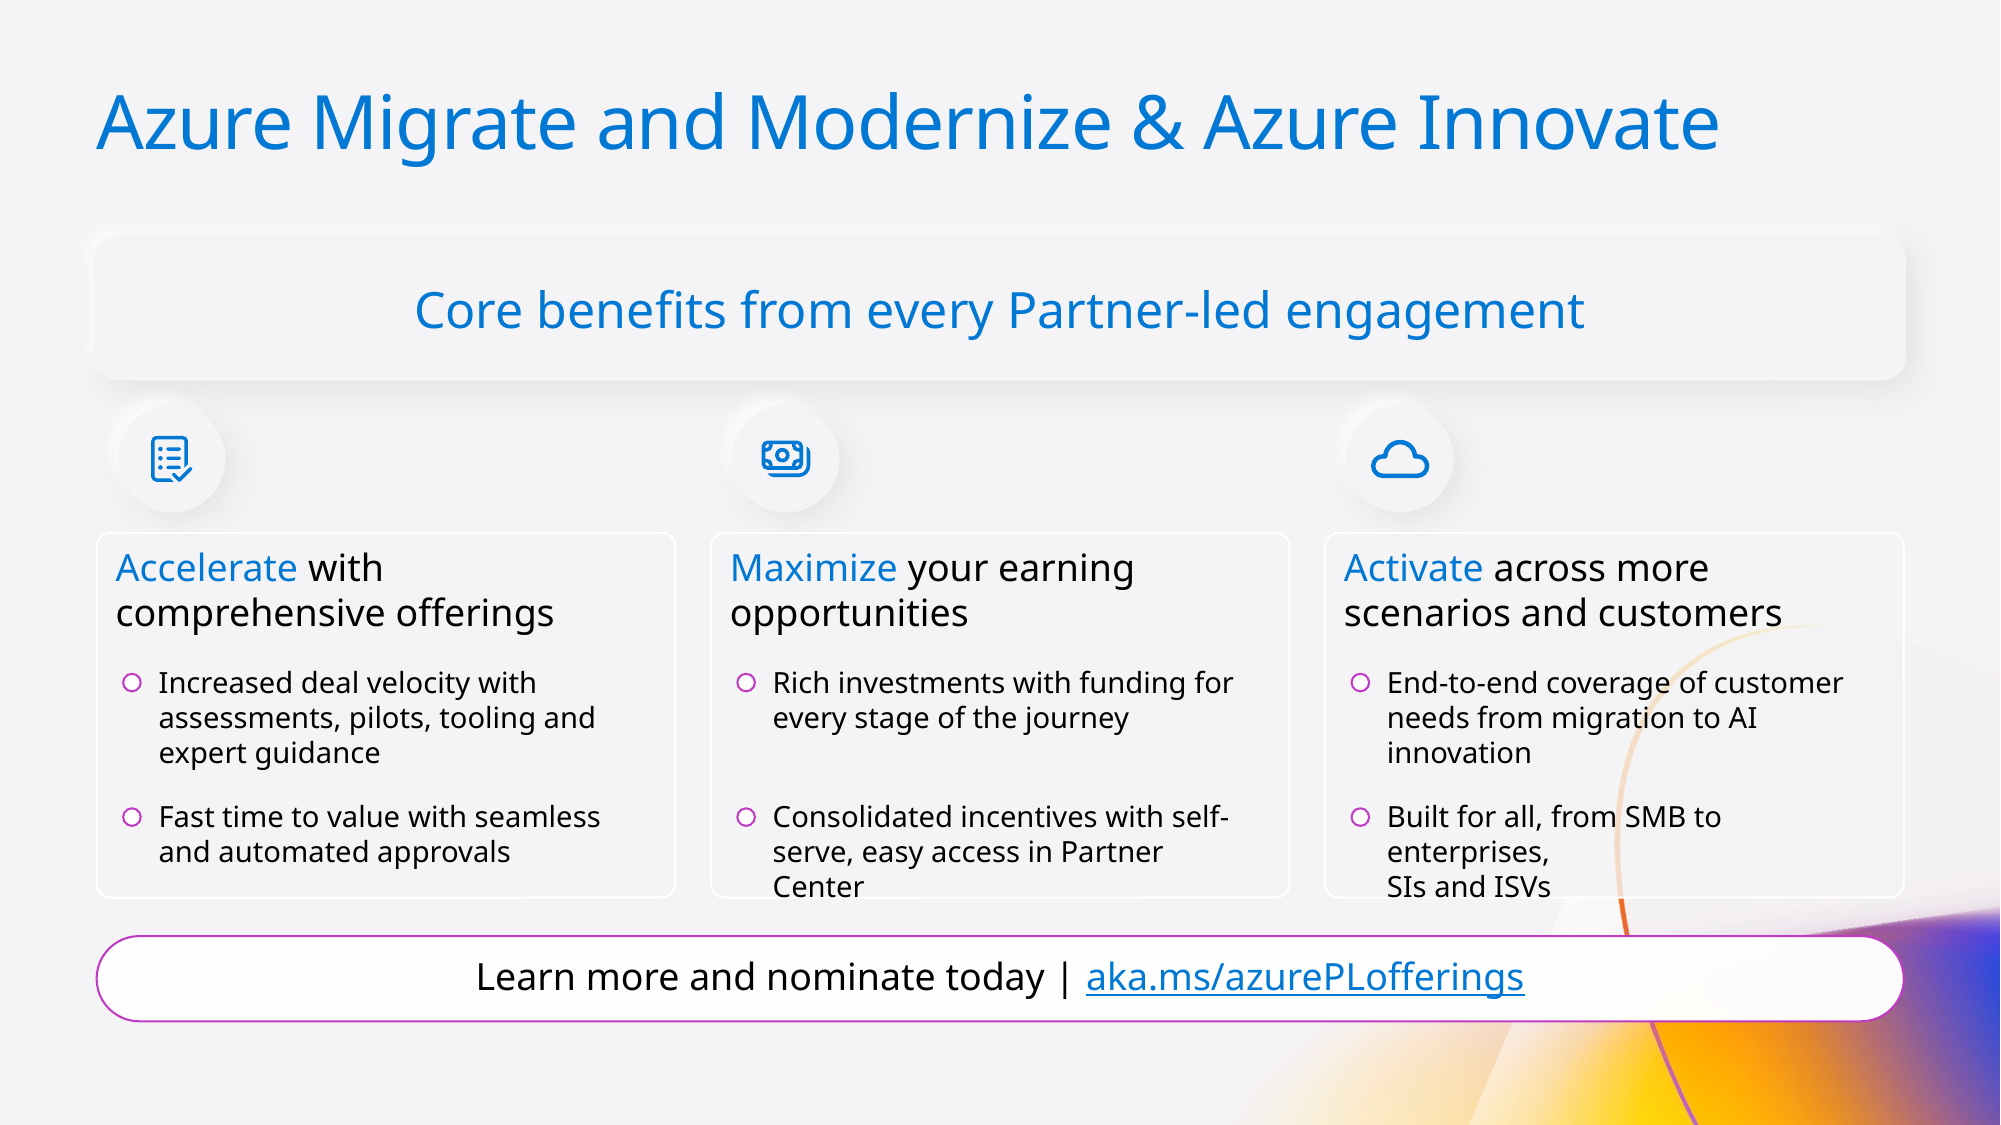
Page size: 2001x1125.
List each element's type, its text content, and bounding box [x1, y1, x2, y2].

text_box Consolidated incentives with self-serve, easy access in Partner Center [772, 798, 1264, 904]
text_box [122, 807, 142, 827]
text_box Activate across more scenarios and customers [1324, 532, 1905, 899]
text_box [1350, 807, 1370, 827]
text_box Learn more and nominate today | aka.ms/azurePLofferings [95, 935, 1905, 1023]
picture [924, 519, 2000, 1125]
text_box [1350, 673, 1370, 693]
text_box Built for all, from SMB to enterprises, SIs and ISVs [1386, 798, 1878, 904]
text_box Accelerate with comprehensive offerings [95, 532, 677, 899]
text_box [93, 235, 1907, 381]
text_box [118, 405, 226, 513]
text_box [736, 807, 756, 827]
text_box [1346, 405, 1454, 513]
text_box Fast time to value with seamless and automated approvals [158, 798, 650, 869]
text_box Increased deal velocity with assessments, pilots, tooling and expert guidance [158, 663, 650, 770]
title Azure Migrate and Modernize & Azure Innovate [96, 75, 1904, 166]
text_box Rich investments with funding for every stage of the journey [772, 663, 1264, 735]
text_box [122, 673, 142, 693]
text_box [732, 405, 840, 513]
text_box End-to-end coverage of customer needs from migration to AI innovation [1386, 663, 1878, 770]
text_box Maximize your earning opportunities [710, 532, 1291, 899]
text_box [736, 673, 756, 693]
